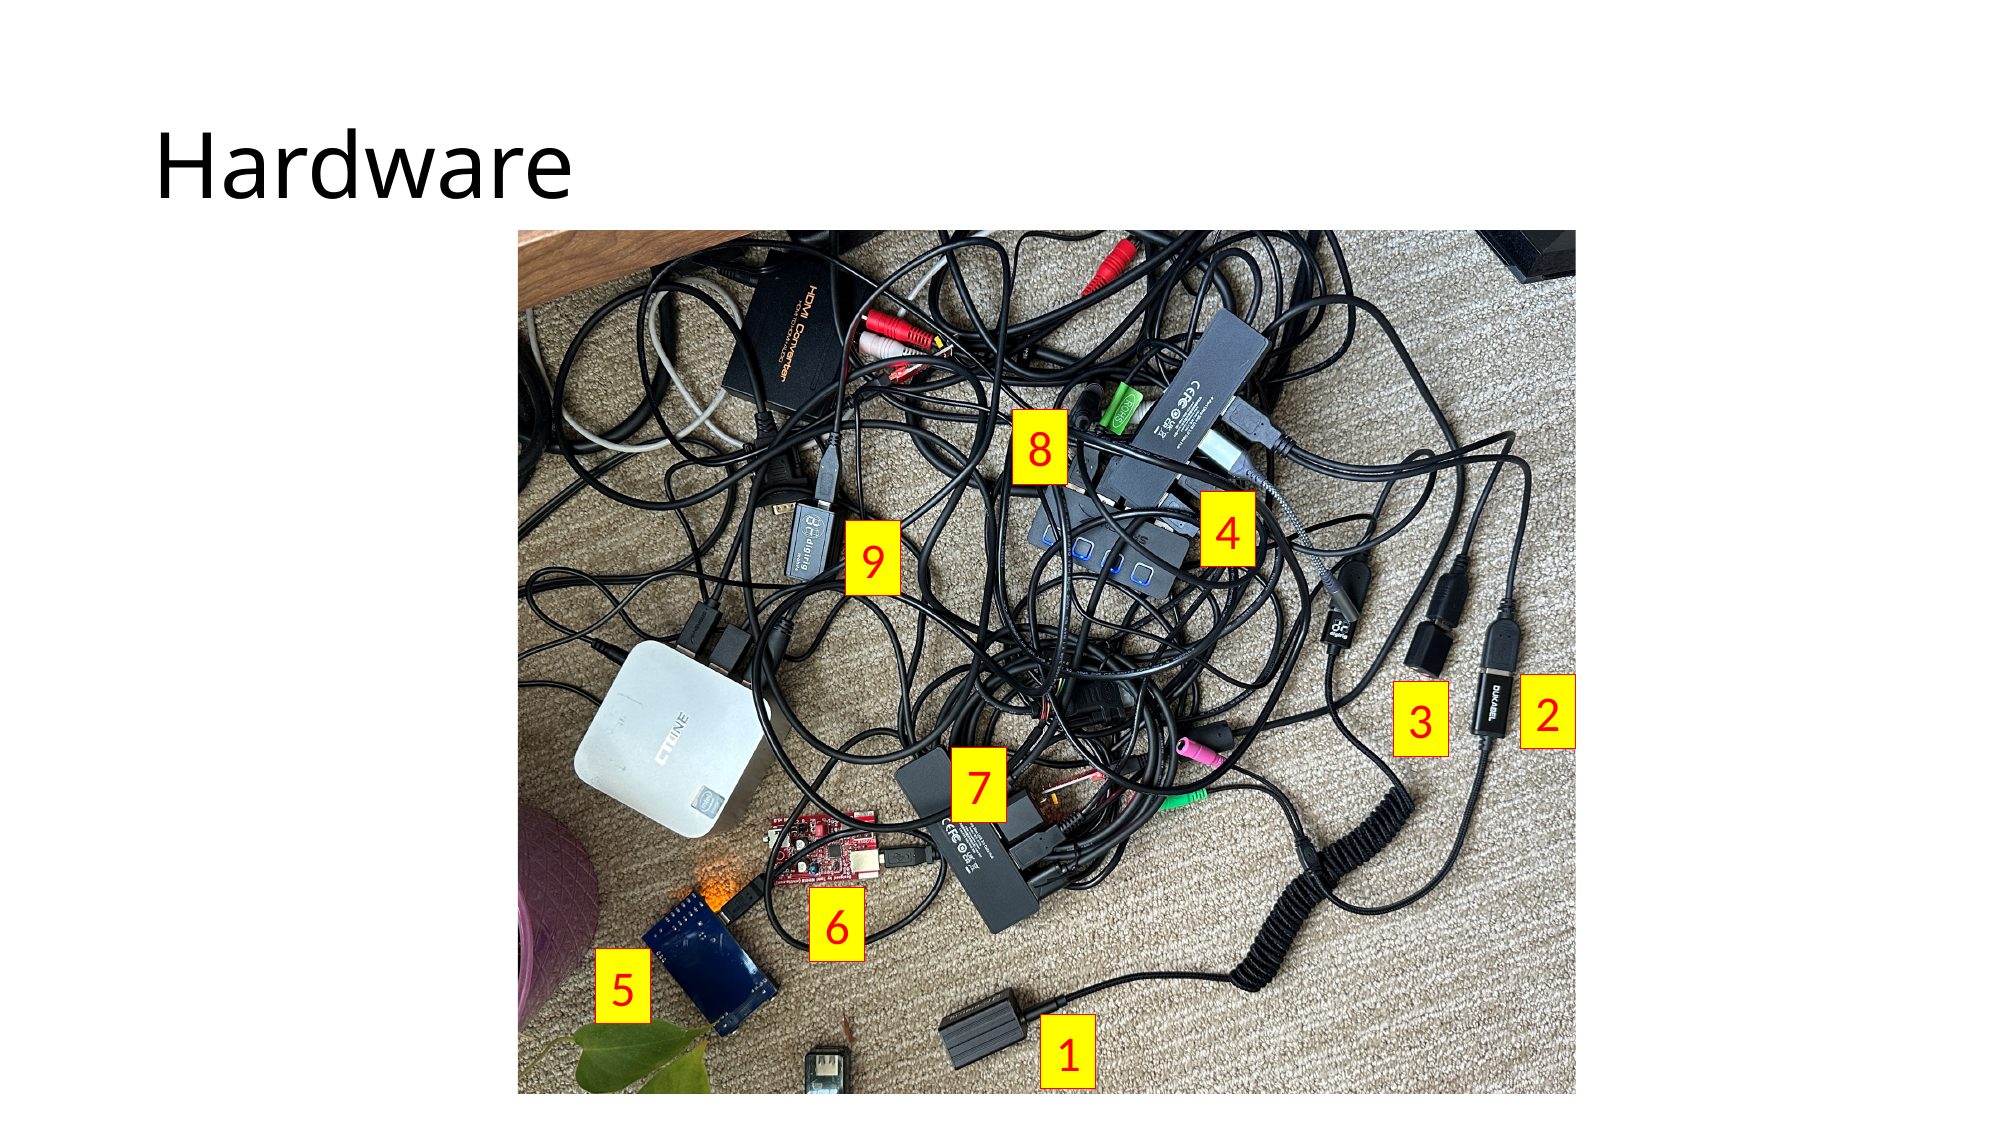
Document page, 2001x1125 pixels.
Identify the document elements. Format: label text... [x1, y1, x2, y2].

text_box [517, 229, 1576, 1094]
title Hardware [137, 59, 1863, 278]
